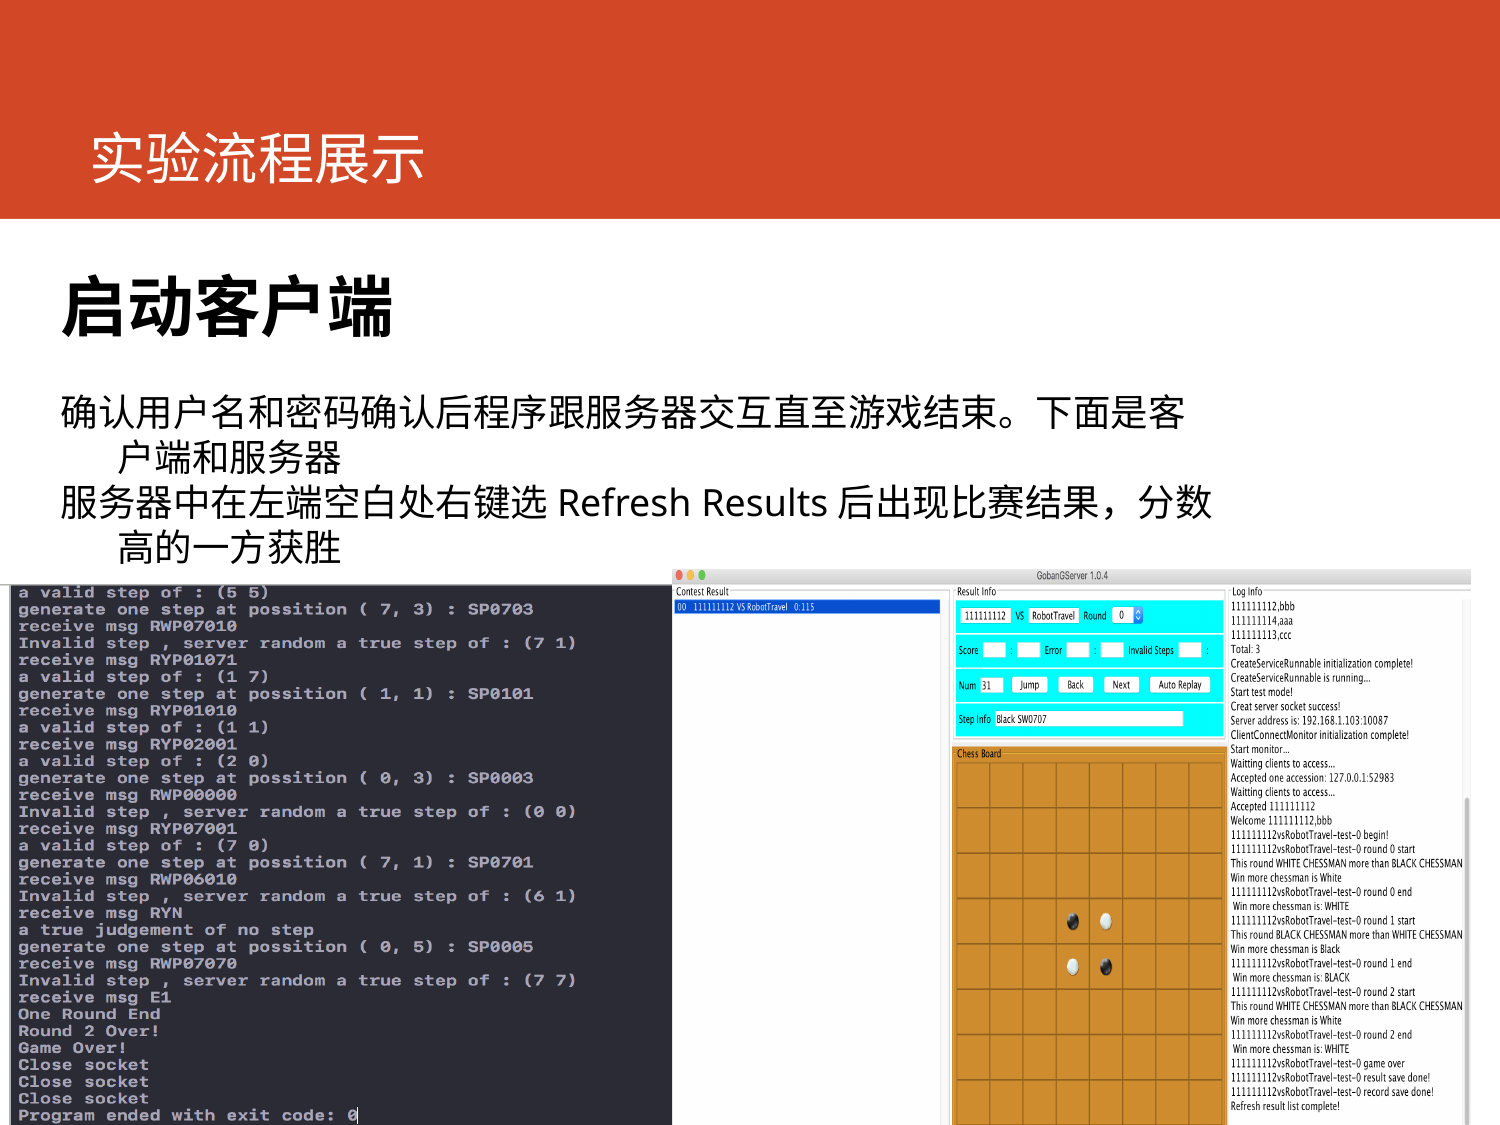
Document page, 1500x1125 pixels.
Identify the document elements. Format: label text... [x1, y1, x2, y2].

picture [0, 569, 1471, 1125]
text_box 启动客户端 确认用户名和密码确认后程序跟服务器交互直至游戏结束。下面是客户端和服务器 服务器中在左端空白处右键选Refresh Results后出现比赛结果，分数高的一方获胜 [45, 257, 1228, 577]
title 实验流程展示 [74, 0, 1397, 199]
